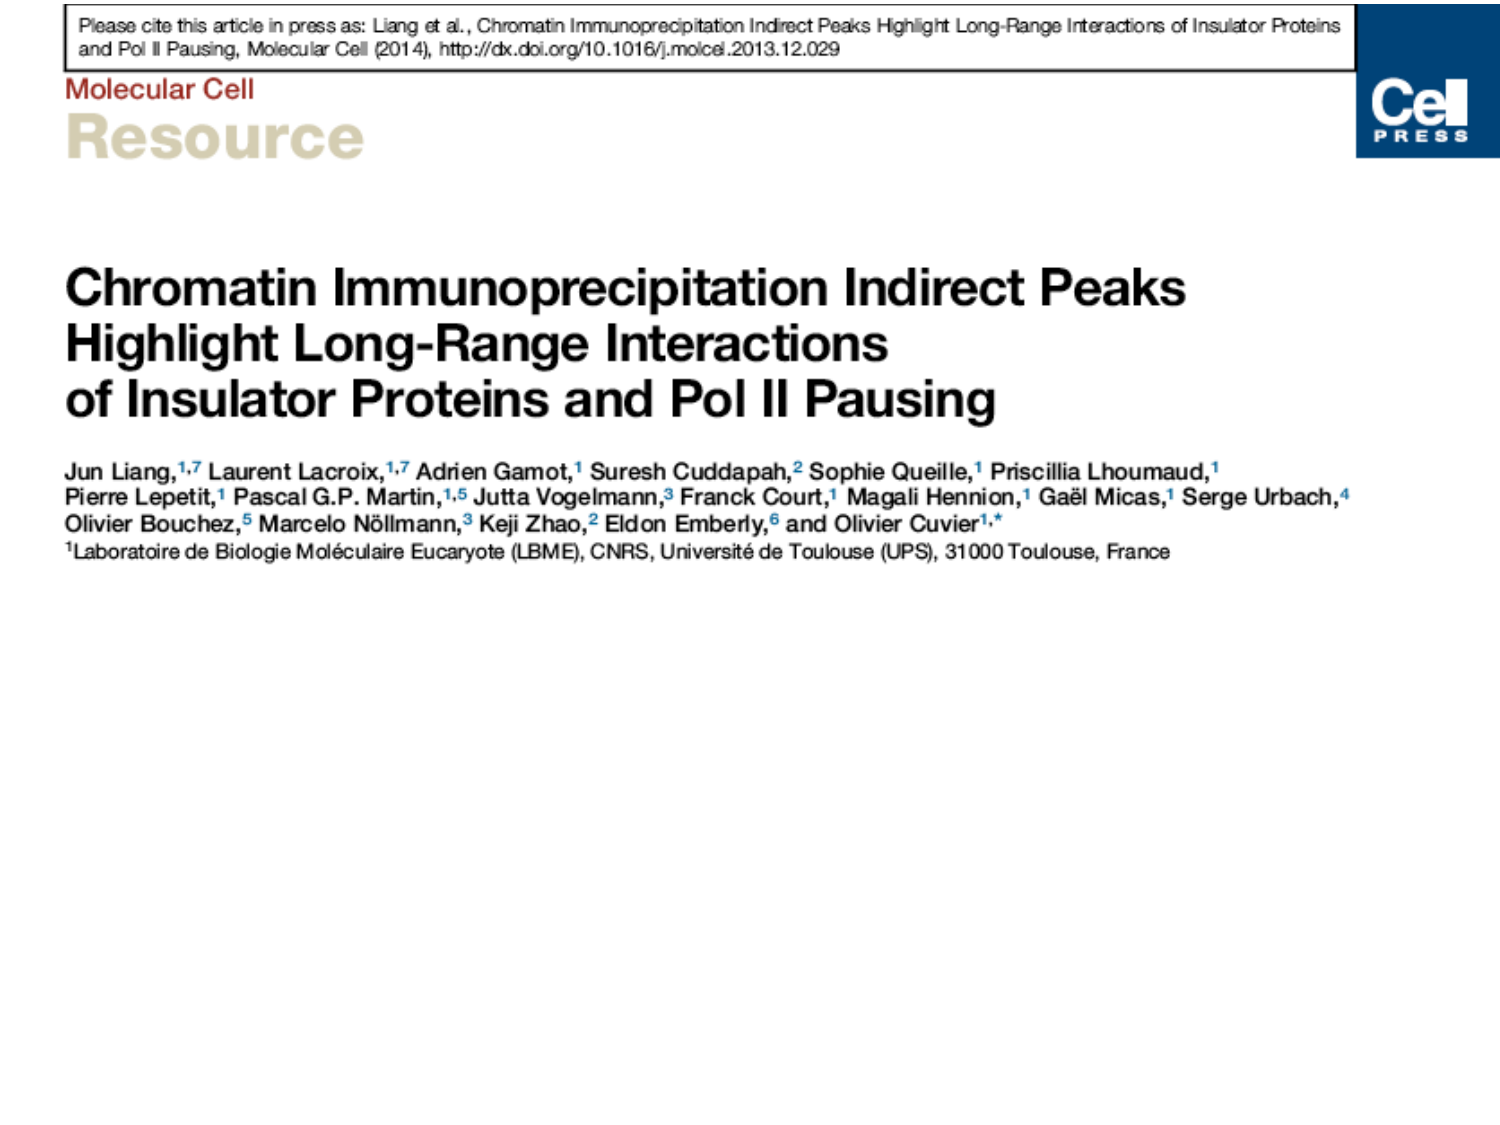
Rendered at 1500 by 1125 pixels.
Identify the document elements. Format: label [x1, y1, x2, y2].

picture [4, 3, 1500, 568]
